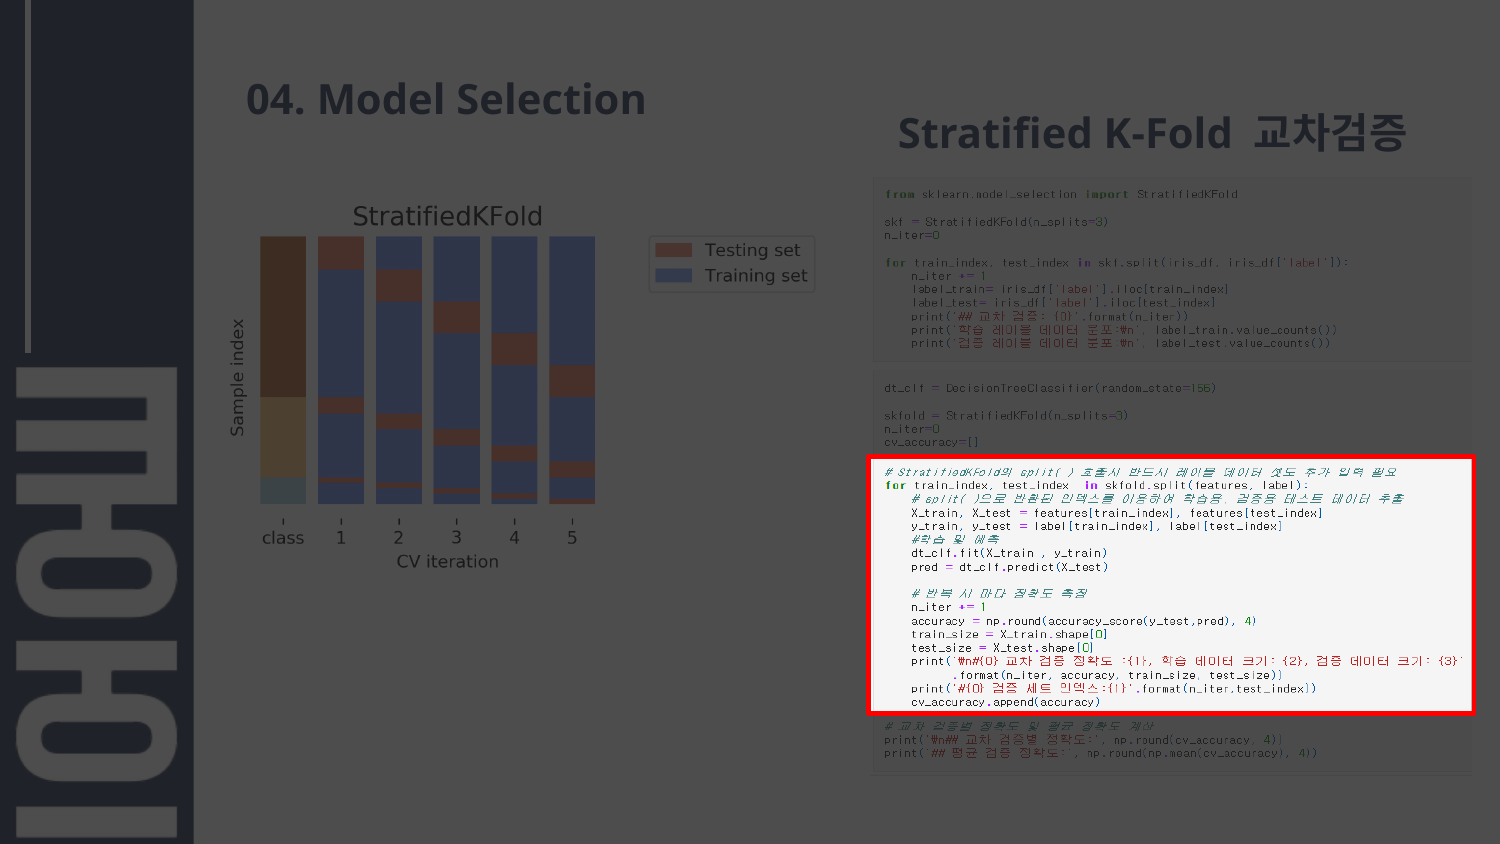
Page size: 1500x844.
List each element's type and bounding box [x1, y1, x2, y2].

text_box [0, 0, 1500, 844]
picture [0, 193, 827, 698]
picture [870, 172, 1472, 779]
